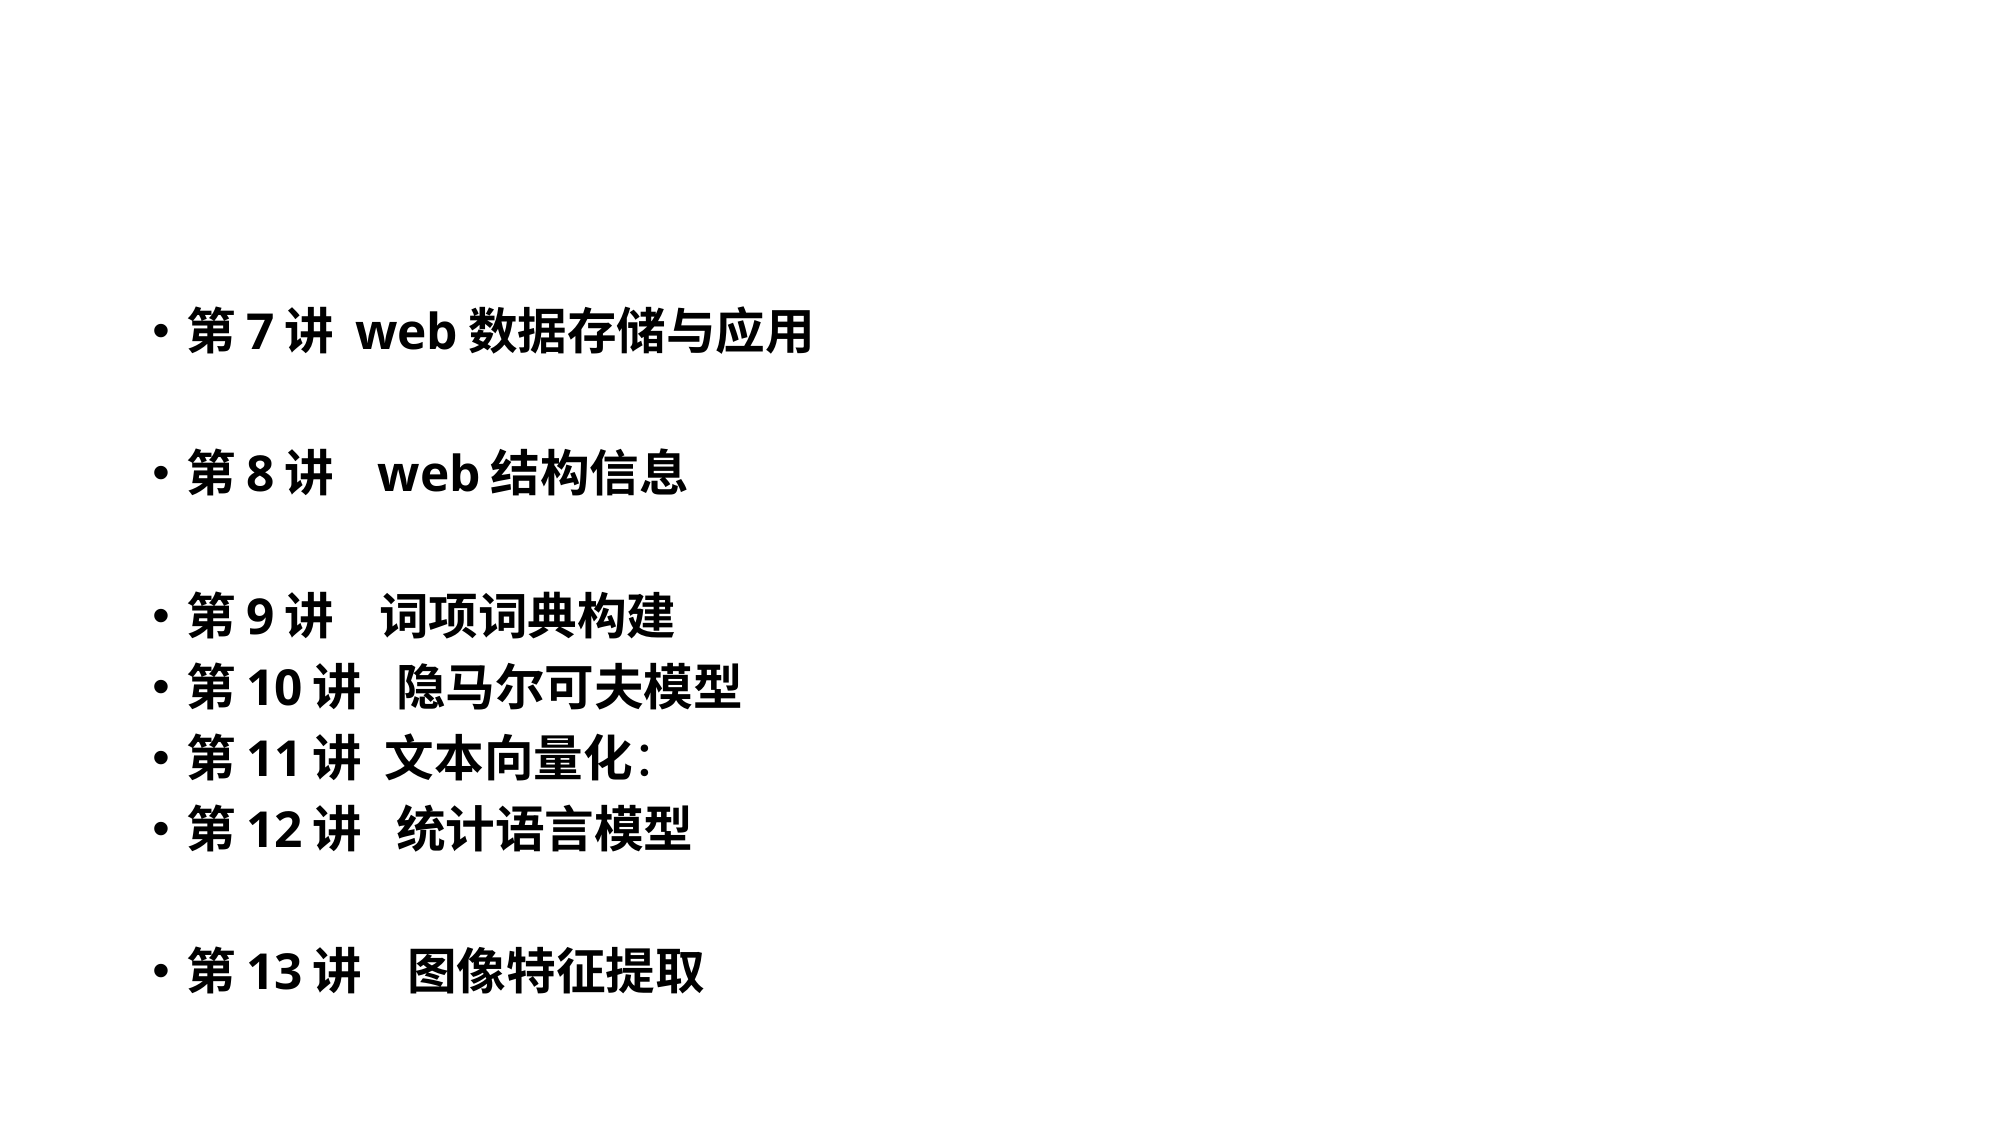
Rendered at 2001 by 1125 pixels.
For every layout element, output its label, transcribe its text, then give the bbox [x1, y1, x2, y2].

list 第7讲 web数据存储与应用 第8讲 web结构信息 第9讲 词项词典构建 第10讲 隐马尔可夫模型 第11讲 文本向量化： 第12讲 统计语言模型 第13讲 图像特征提取 [137, 299, 1863, 1014]
